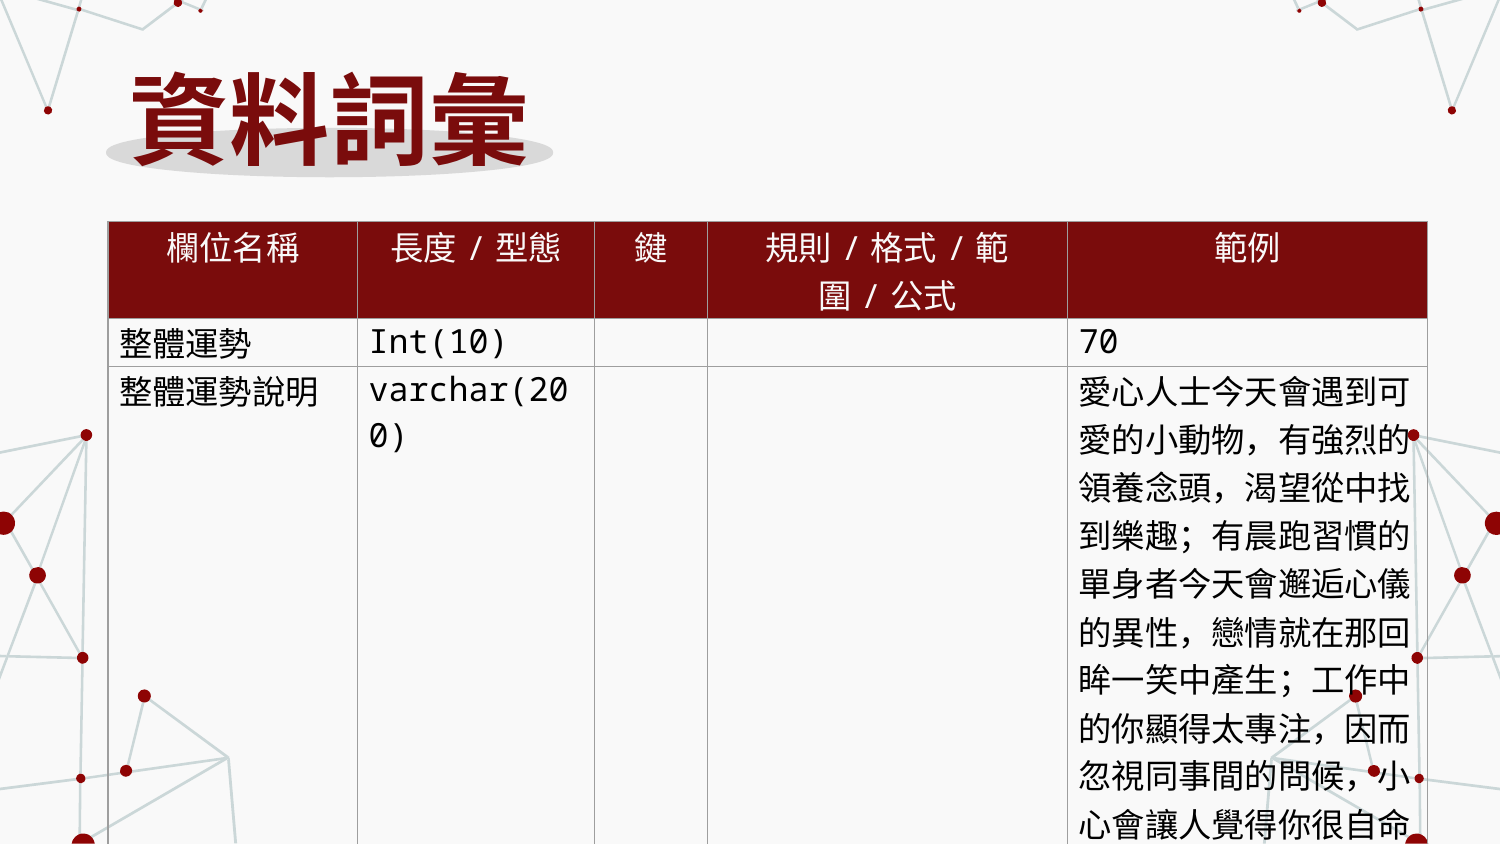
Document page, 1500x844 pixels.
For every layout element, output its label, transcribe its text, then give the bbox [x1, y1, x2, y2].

table_header 鍵 [595, 222, 707, 318]
table_cell [708, 319, 1067, 366]
table_cell [595, 367, 707, 844]
table_header 範例 [1068, 222, 1427, 318]
text_box [106, 148, 554, 178]
table_cell 整體運勢說明 [109, 367, 357, 844]
table_cell 愛心人士今天會遇到可愛的小動物，有強烈的領養念頭，渴望從中找到樂趣；有晨跑習慣的單身者今天會邂逅心儀的異性，戀情就在那回眸一笑中產生；工作中的你顯得太專注，因而忽視同事間的問候，小心會讓人覺得你很自命清高！ [1068, 367, 1427, 844]
table_cell [708, 367, 1067, 844]
table_cell Int(10) [358, 319, 594, 366]
table_header 長度/型態 [358, 222, 594, 318]
table_cell varchar(200) [358, 367, 594, 844]
table_header 規則/格式/範圍/公式 [708, 222, 1067, 318]
table_header 欄位名稱 [109, 222, 357, 318]
table_cell 整體運勢 [109, 319, 357, 366]
table_cell 70 [1068, 319, 1427, 366]
table_cell [595, 319, 707, 366]
title 資料詞彙 [108, 42, 552, 153]
